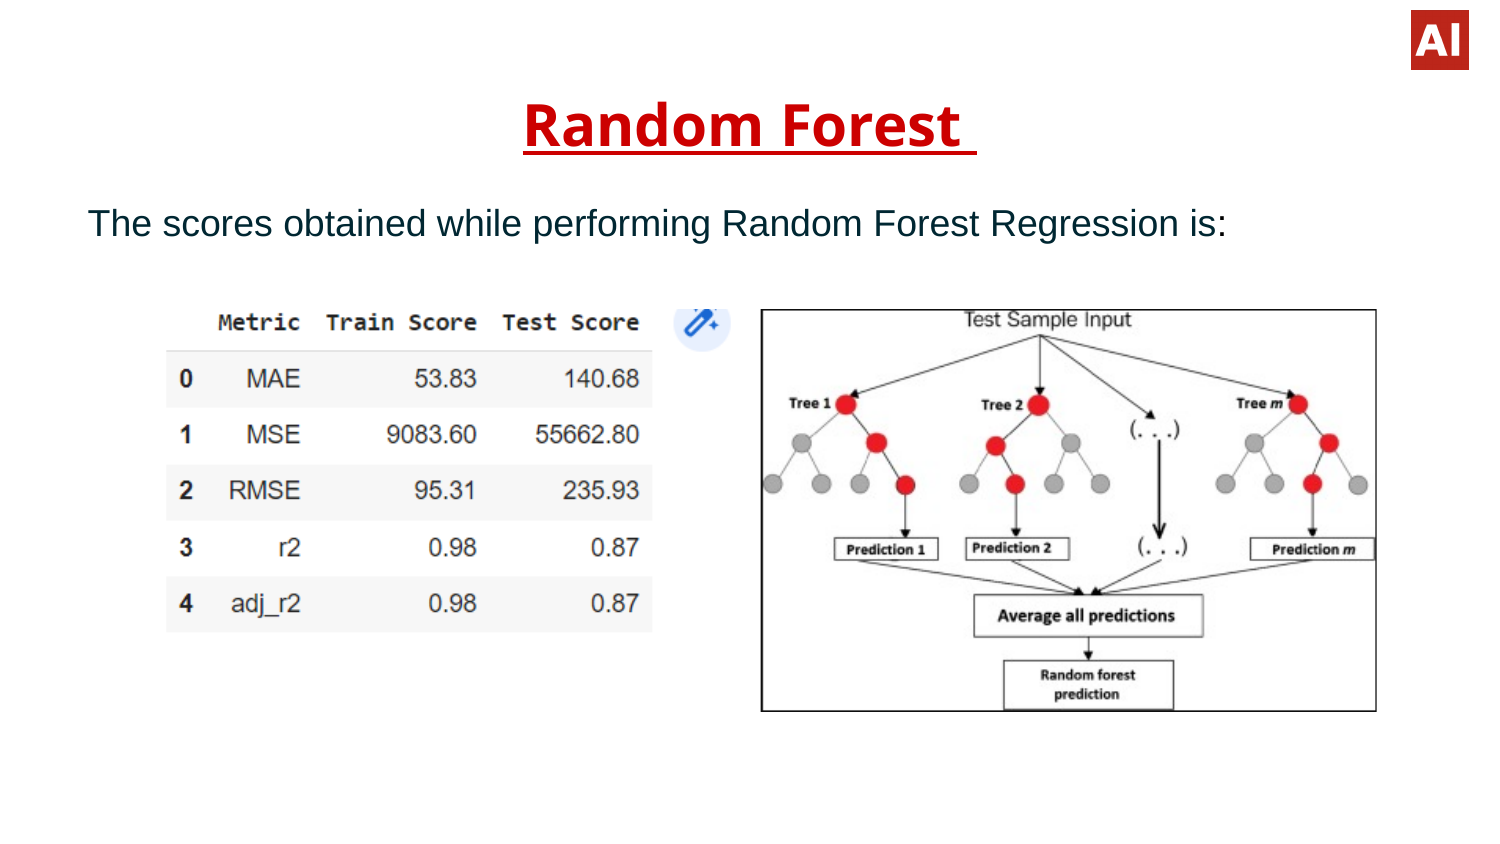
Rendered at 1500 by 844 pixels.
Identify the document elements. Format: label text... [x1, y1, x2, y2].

text_box The scores obtained while performing Random Forest Regression is: [72, 191, 1327, 287]
picture [165, 309, 1377, 712]
picture [1411, 10, 1469, 70]
title Random Forest [51, 72, 1449, 167]
